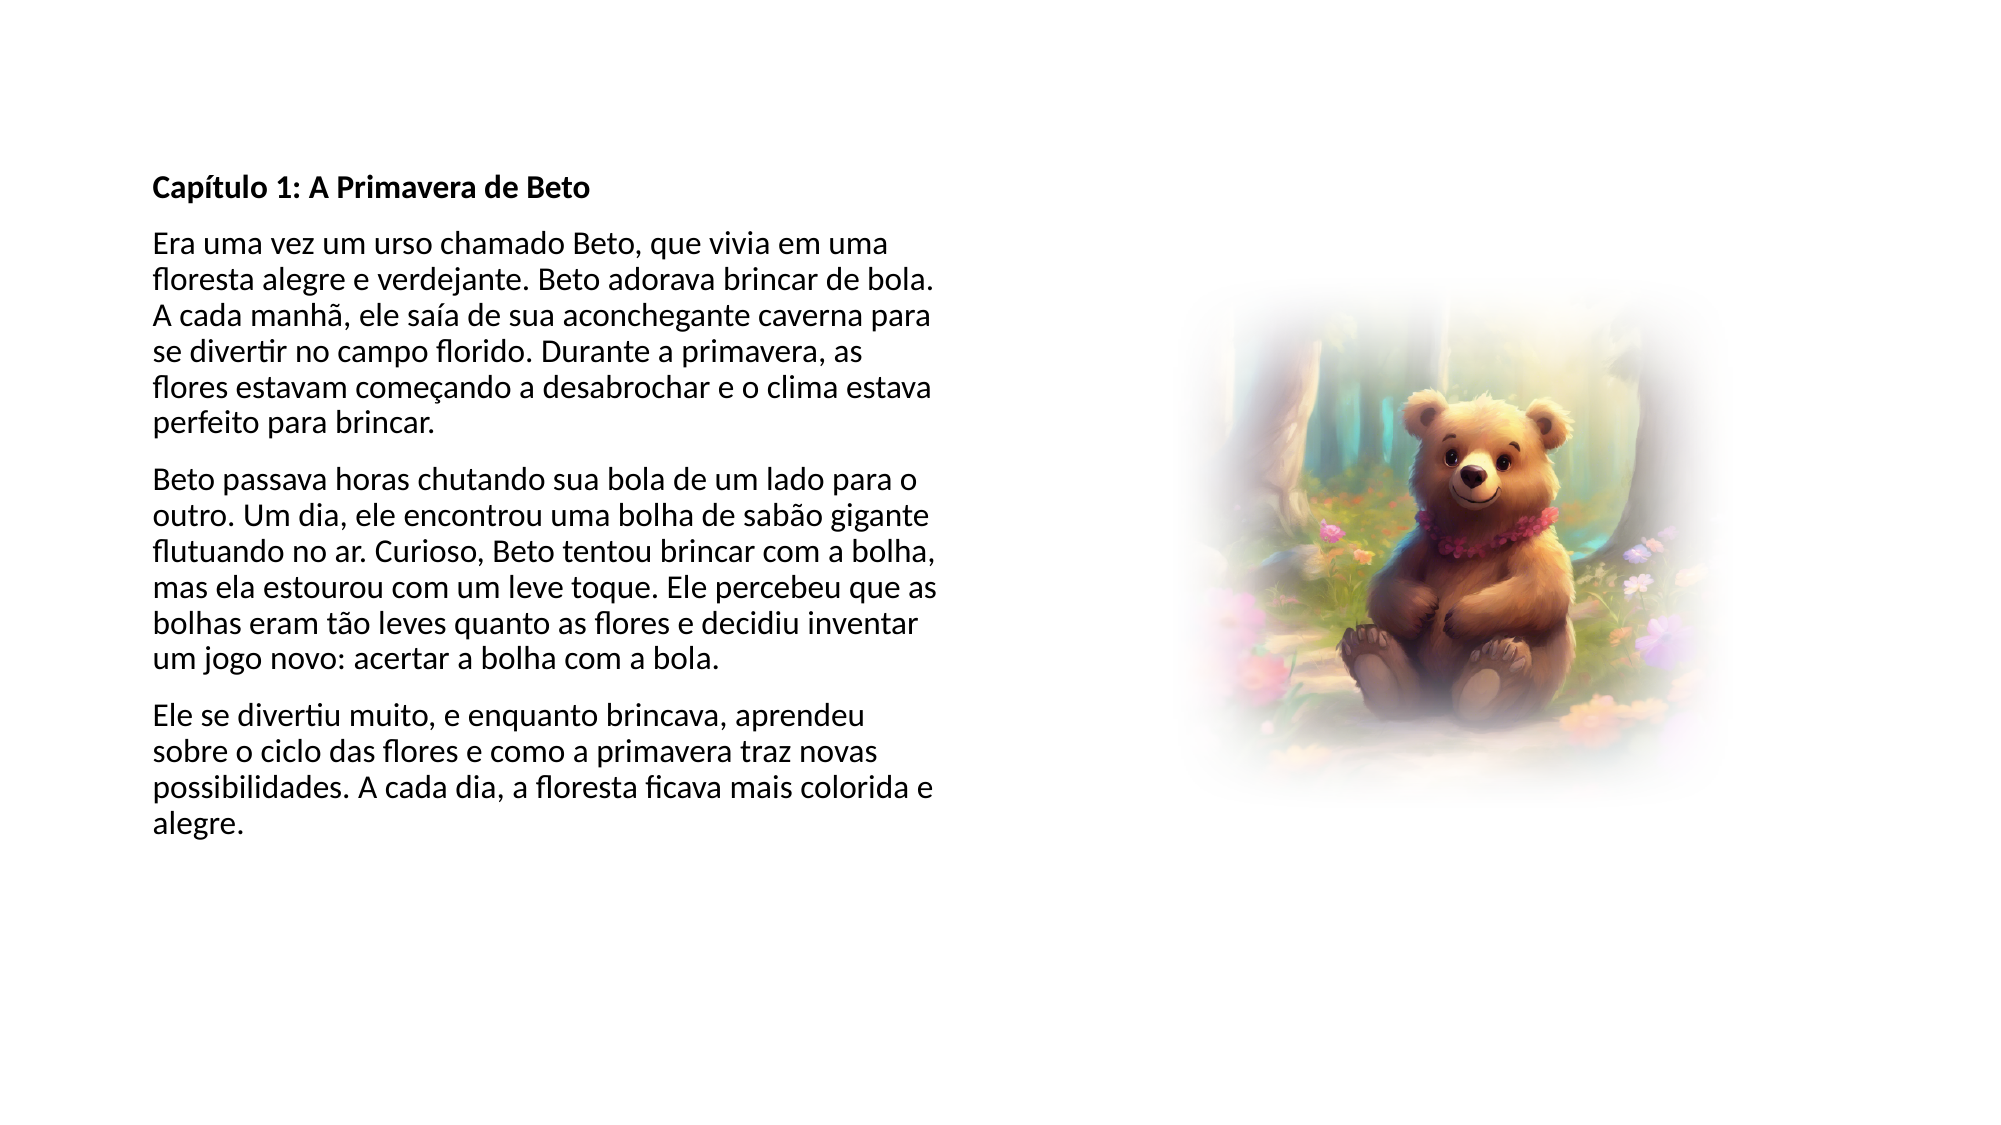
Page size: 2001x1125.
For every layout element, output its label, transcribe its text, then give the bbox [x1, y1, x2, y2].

list Capítulo 1: A Primavera de Beto Era uma vez um urso chamado Beto, que vivia em uma floresta alegre e verdejante. Beto adorava brincar de bola. A cada manhã, ele saía de sua aconchegante caverna para se divertir no campo florido. Durante a primavera, as flores estavam começando a desabrochar e o clima estava perfeito para brincar. Beto passava horas chutando sua bola de um lado para o outro. Um dia, ele encontrou uma bolha de sabão gigante flutuando no ar. Curioso, Beto tentou brincar com a bolha, mas ela estourou com um leve toque. Ele percebeu que as bolhas eram tão leves quanto as flores e decidiu inventar um jogo novo: acertar a bolha com a bola. Ele se divertiu muito, e enquanto brincava, aprendeu sobre o ciclo das flores e como a primavera traz novas possibilidades. A cada dia, a floresta ficava mais colorida e alegre. [137, 161, 959, 963]
picture [1167, 272, 1738, 812]
